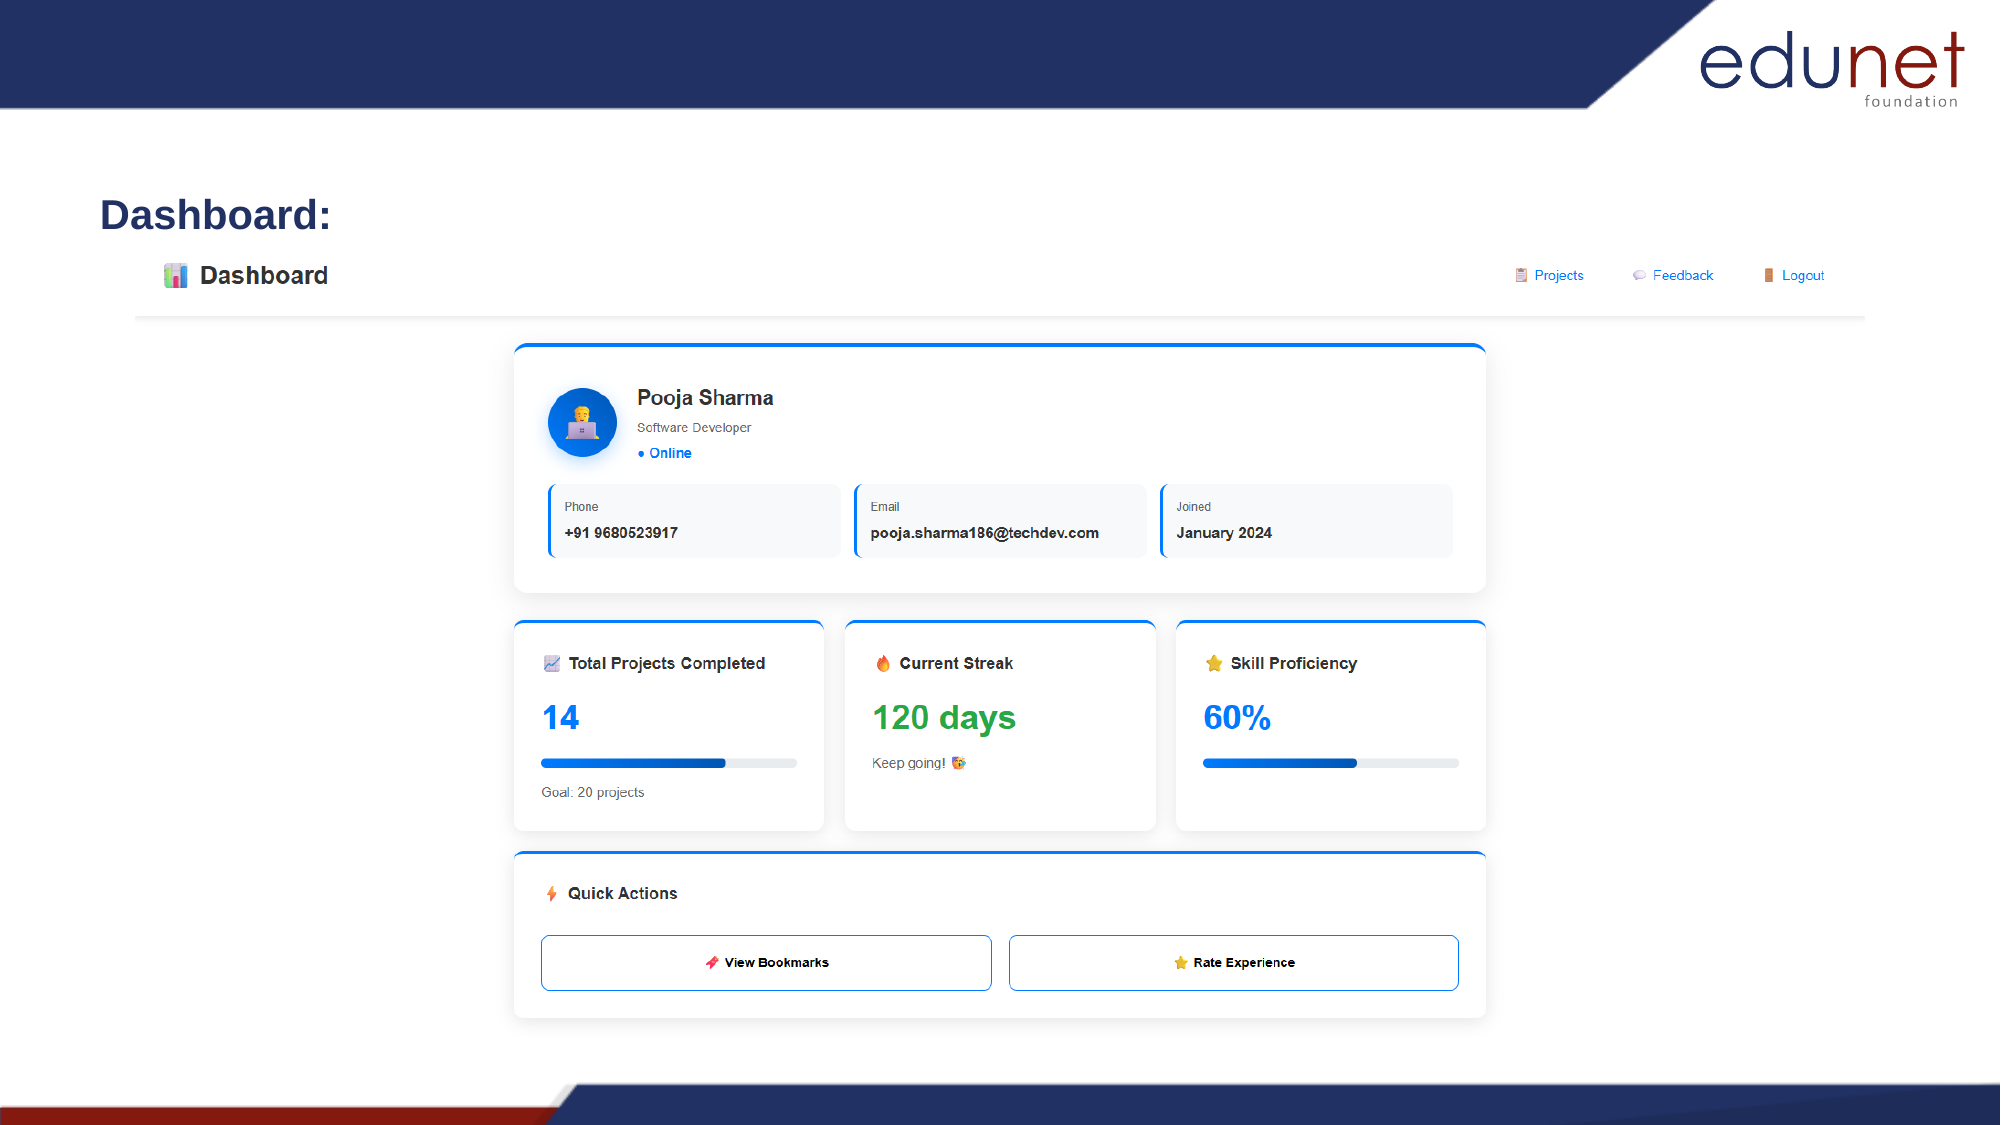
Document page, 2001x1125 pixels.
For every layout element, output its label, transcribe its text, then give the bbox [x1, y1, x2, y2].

picture [134, 245, 1866, 1036]
picture [0, 1070, 2000, 1125]
picture [0, 0, 1977, 117]
text_box Dashboard: [85, 180, 1086, 246]
